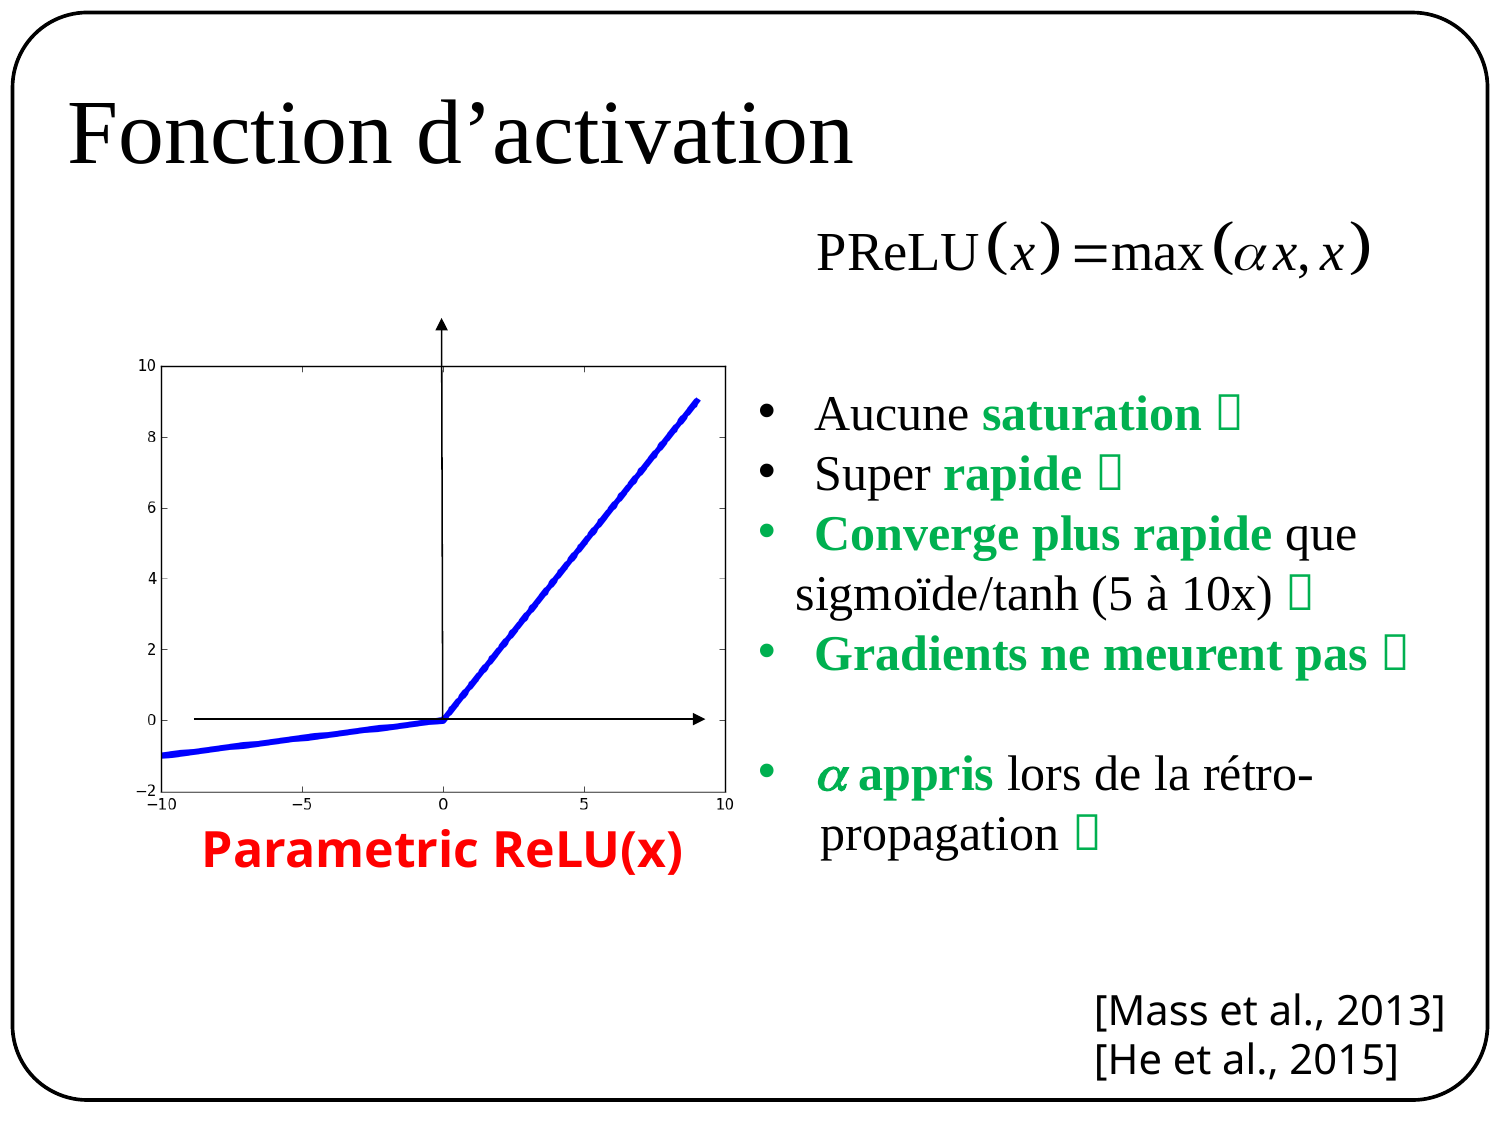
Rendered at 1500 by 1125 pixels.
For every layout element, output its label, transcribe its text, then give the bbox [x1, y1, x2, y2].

picture [70, 313, 797, 845]
title Fonction d’activation [52, 33, 1328, 222]
text_box Parametric ReLU(x) [186, 853, 699, 886]
text_box [Mass et al., 2013] [He et al., 2015] [1079, 975, 1500, 1091]
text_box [808, 210, 1377, 303]
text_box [193, 317, 706, 720]
text_box Aucune saturation  Super rapide  Converge plus rapide que sigmoïde/tanh (5 à 10x)  Gradients ne meurent pas  a appris lors de la rétro- propagation  [743, 372, 1426, 988]
